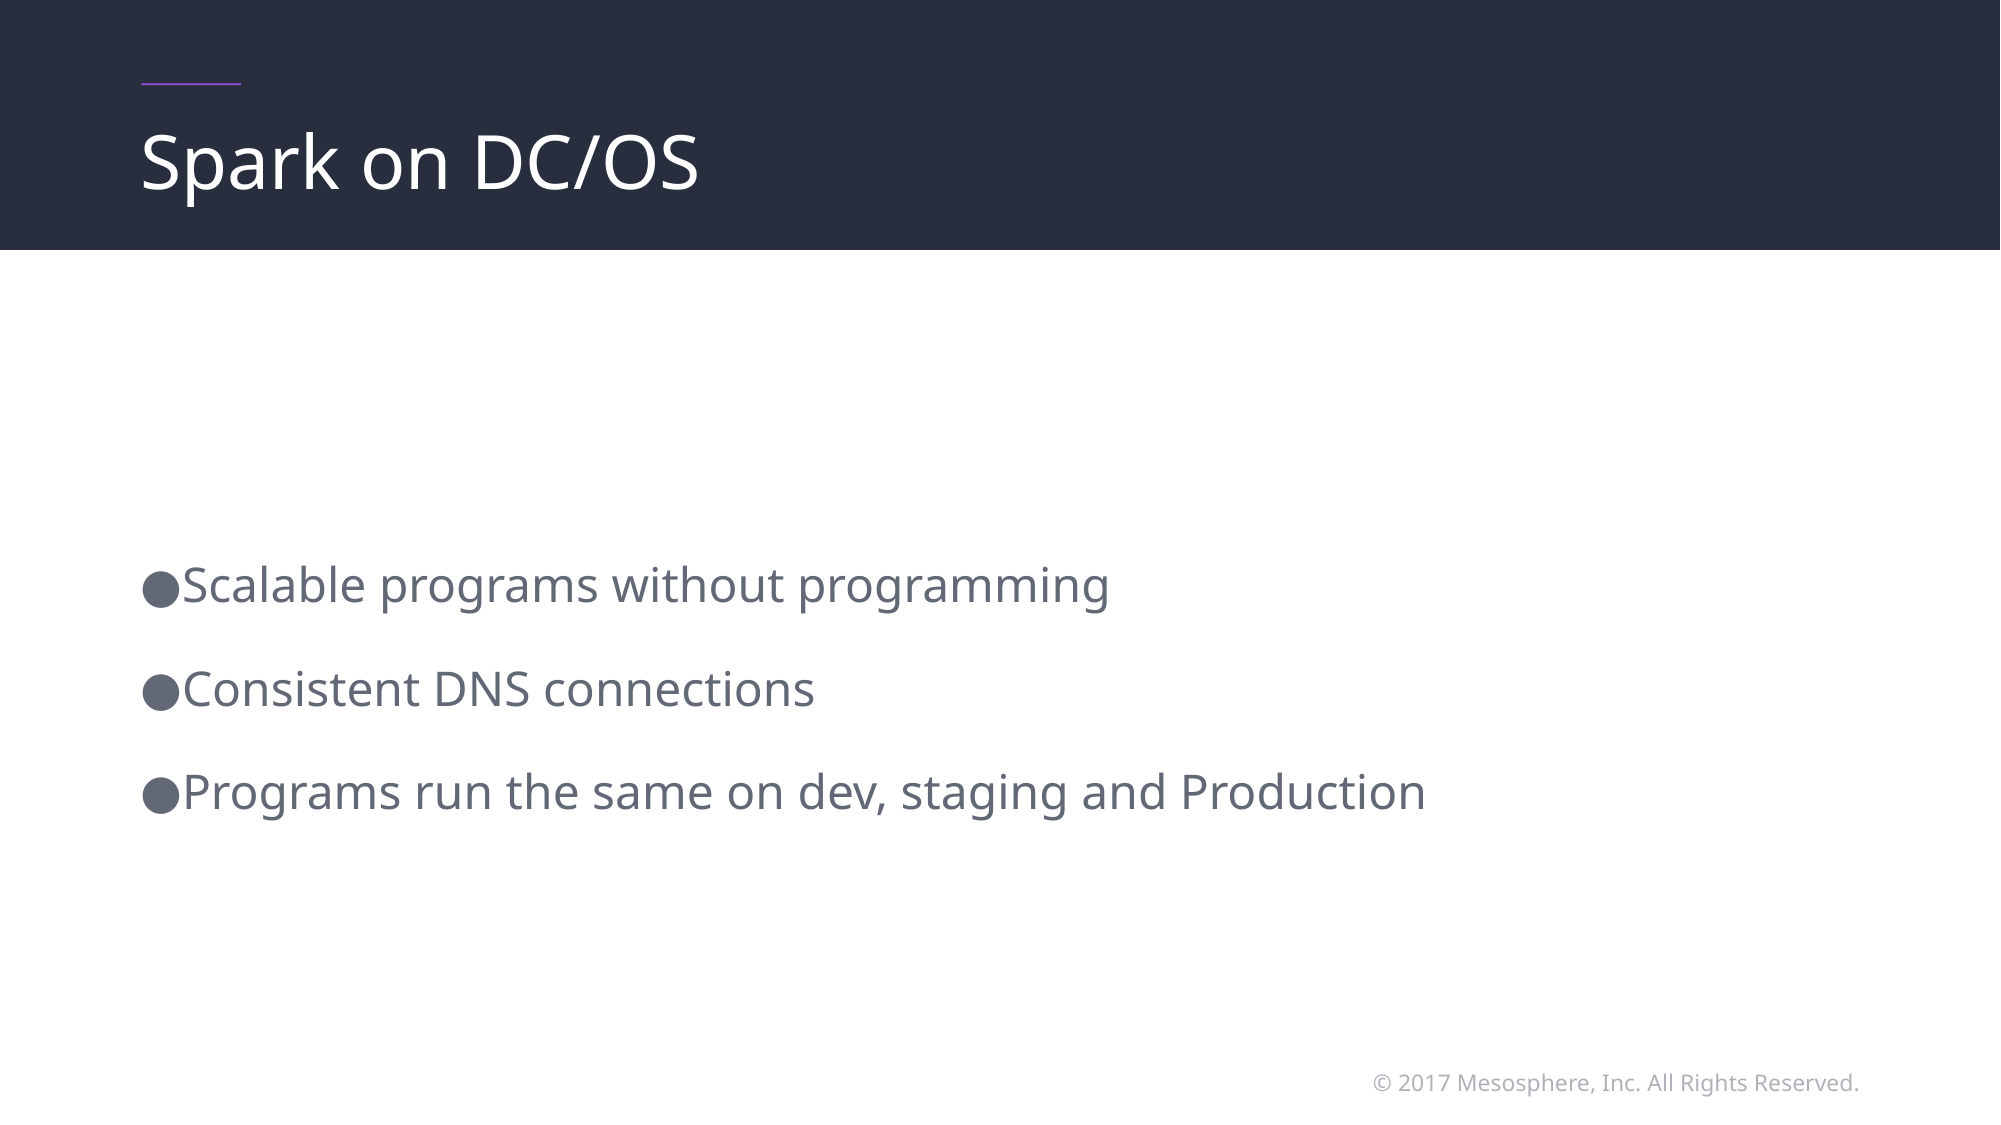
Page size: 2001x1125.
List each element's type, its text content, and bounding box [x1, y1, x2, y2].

title Spark on DC/OS [125, 99, 1876, 194]
list Scalable programs without programming Consistent DNS connections Programs run the same on dev, staging and Production [125, 333, 1876, 1041]
